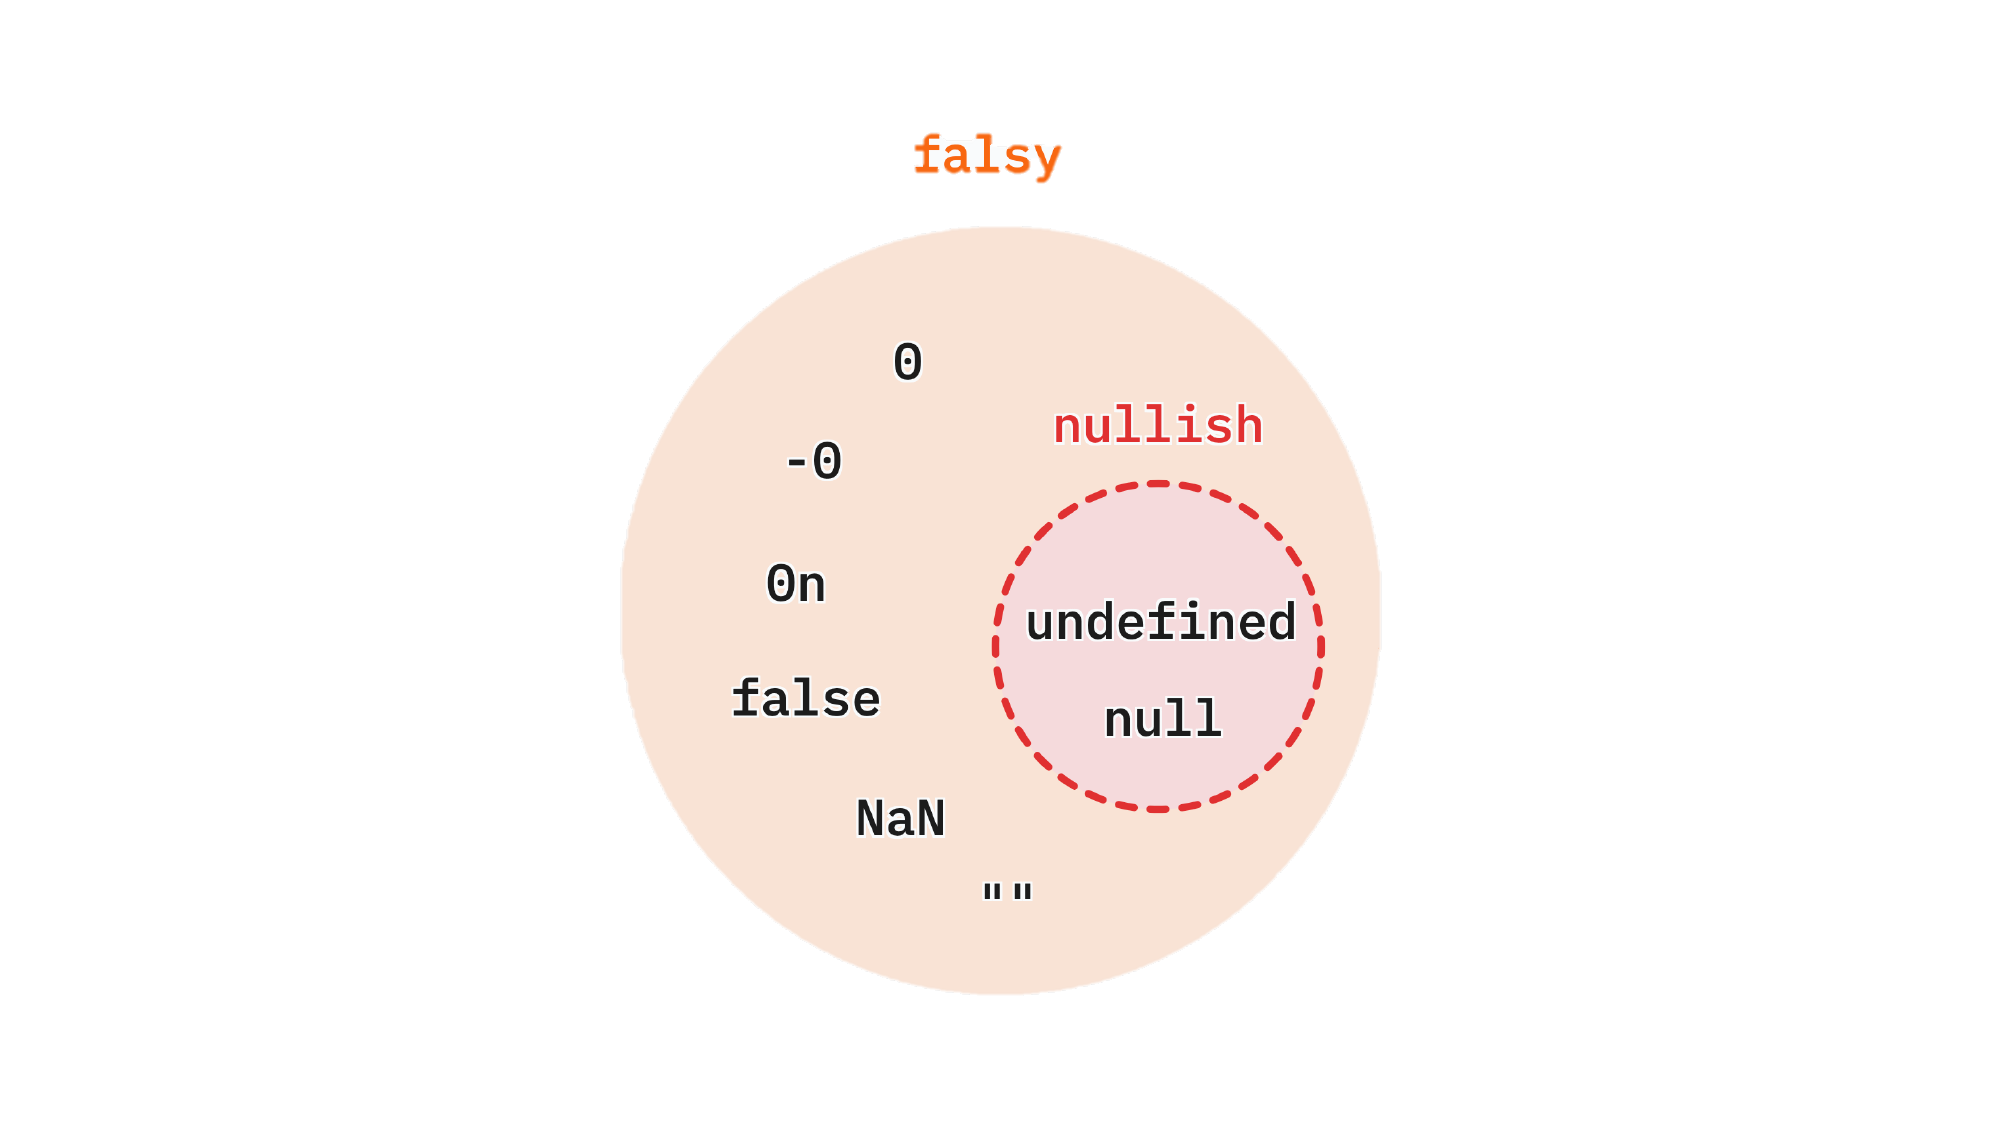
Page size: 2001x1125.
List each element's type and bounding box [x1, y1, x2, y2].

picture [525, 88, 1474, 1037]
